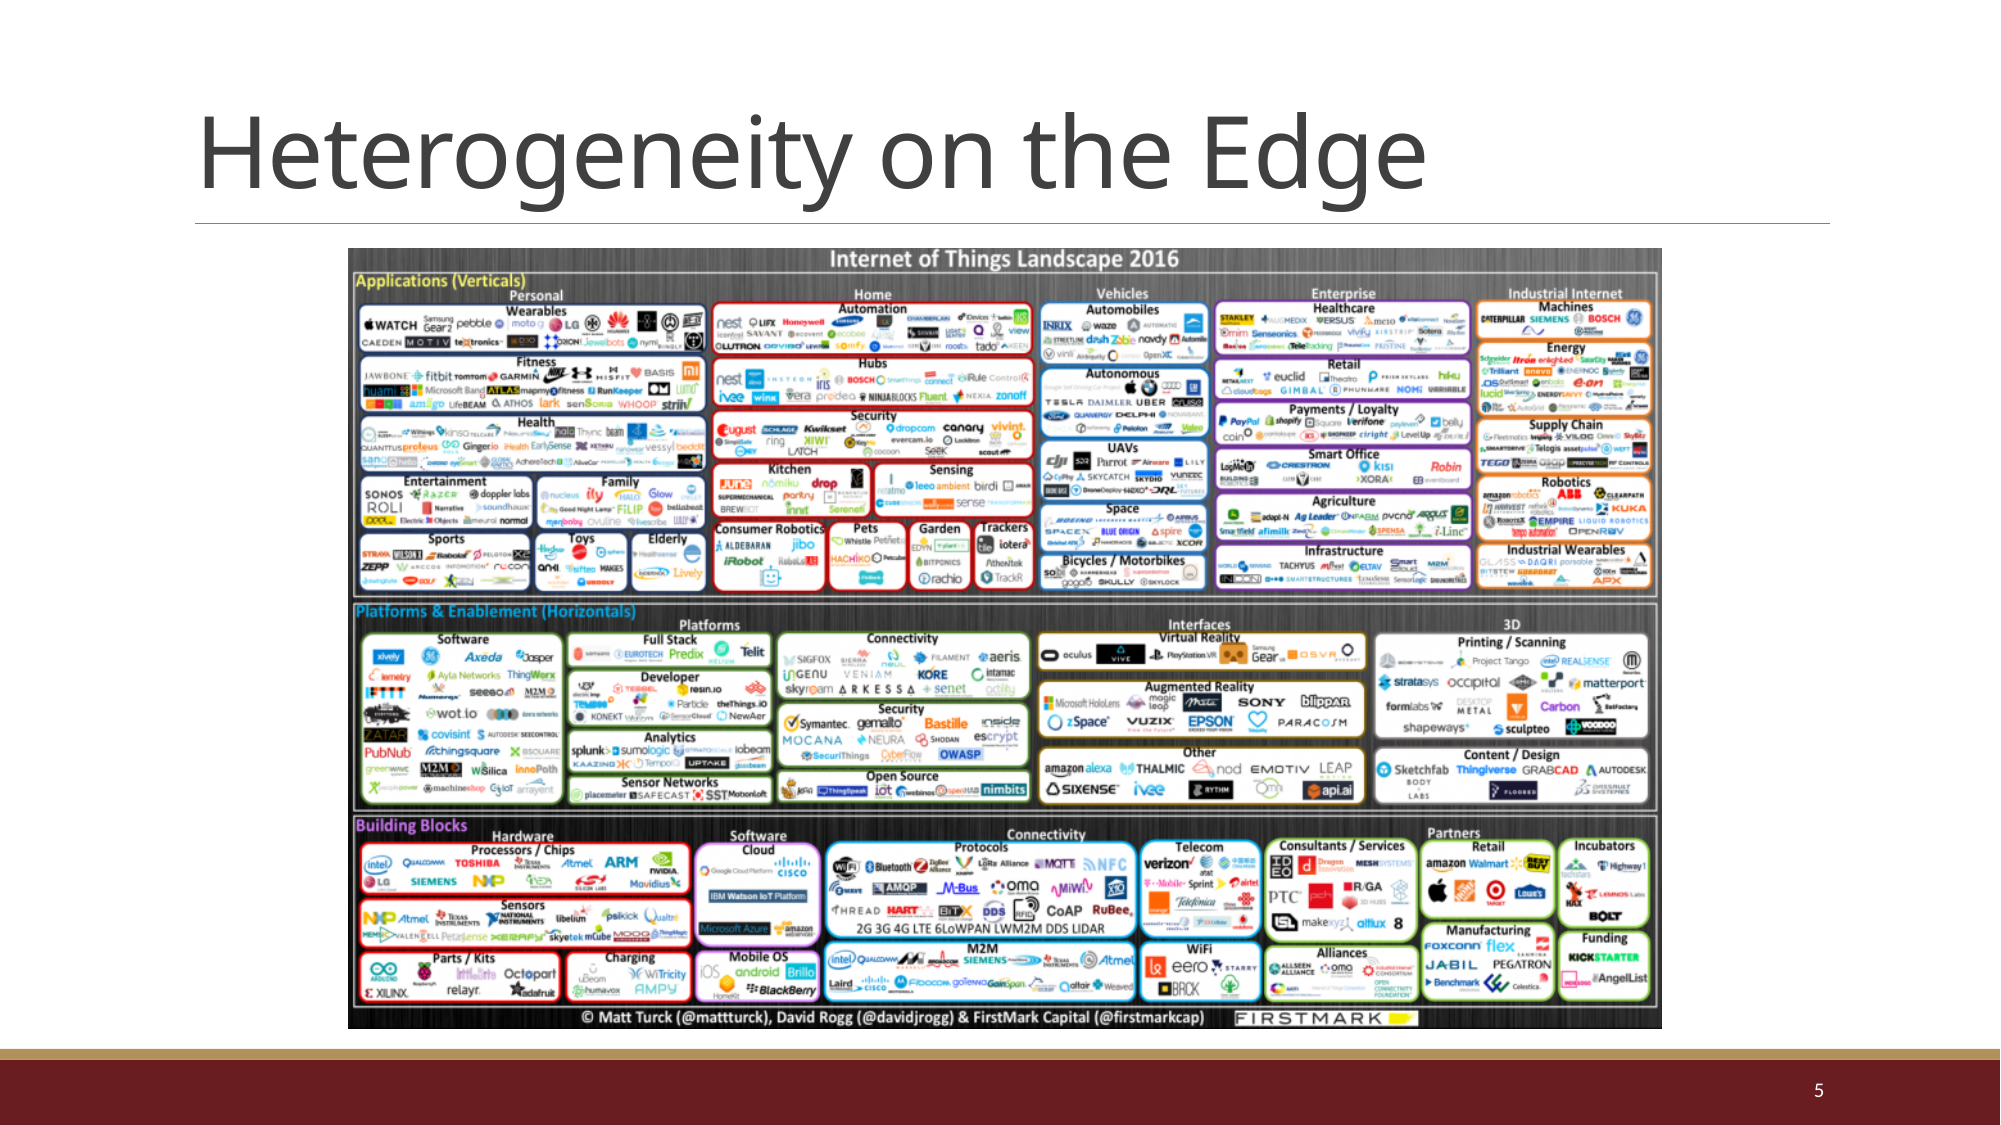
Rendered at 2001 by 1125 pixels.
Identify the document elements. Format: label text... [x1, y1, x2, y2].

title Heterogeneity on the Edge [180, 47, 1830, 217]
picture [347, 247, 1663, 1029]
slide_number 5 [1624, 1059, 1840, 1120]
